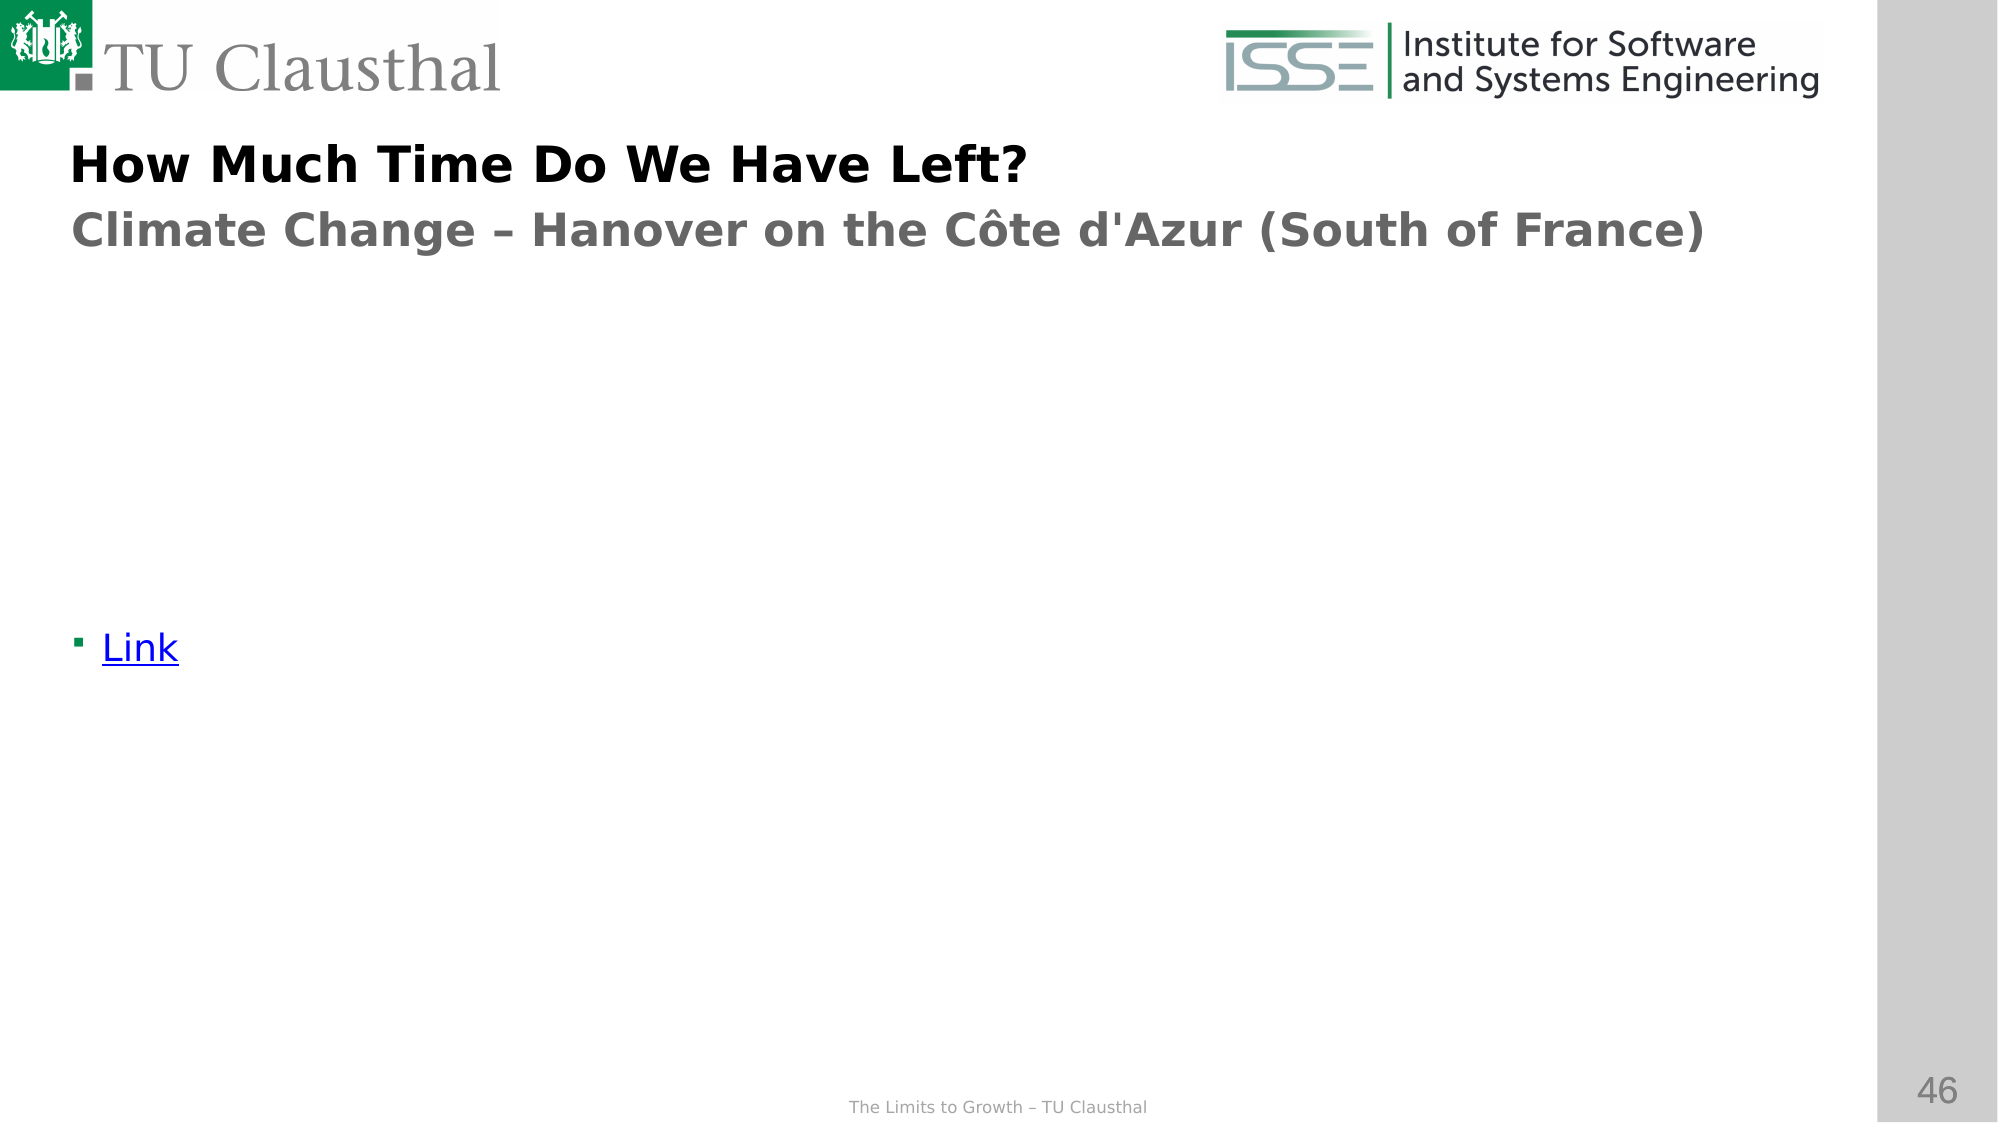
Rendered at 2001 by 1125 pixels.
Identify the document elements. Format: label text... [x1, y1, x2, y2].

picture [1218, 22, 1824, 105]
text_box Climate Change – Hanover on the Côte d'Azur (South of France) [70, 188, 1768, 268]
text_box Link [55, 208, 1817, 1033]
picture [0, 0, 500, 91]
text_box How Much Time Do We Have Left? [55, 125, 1817, 206]
